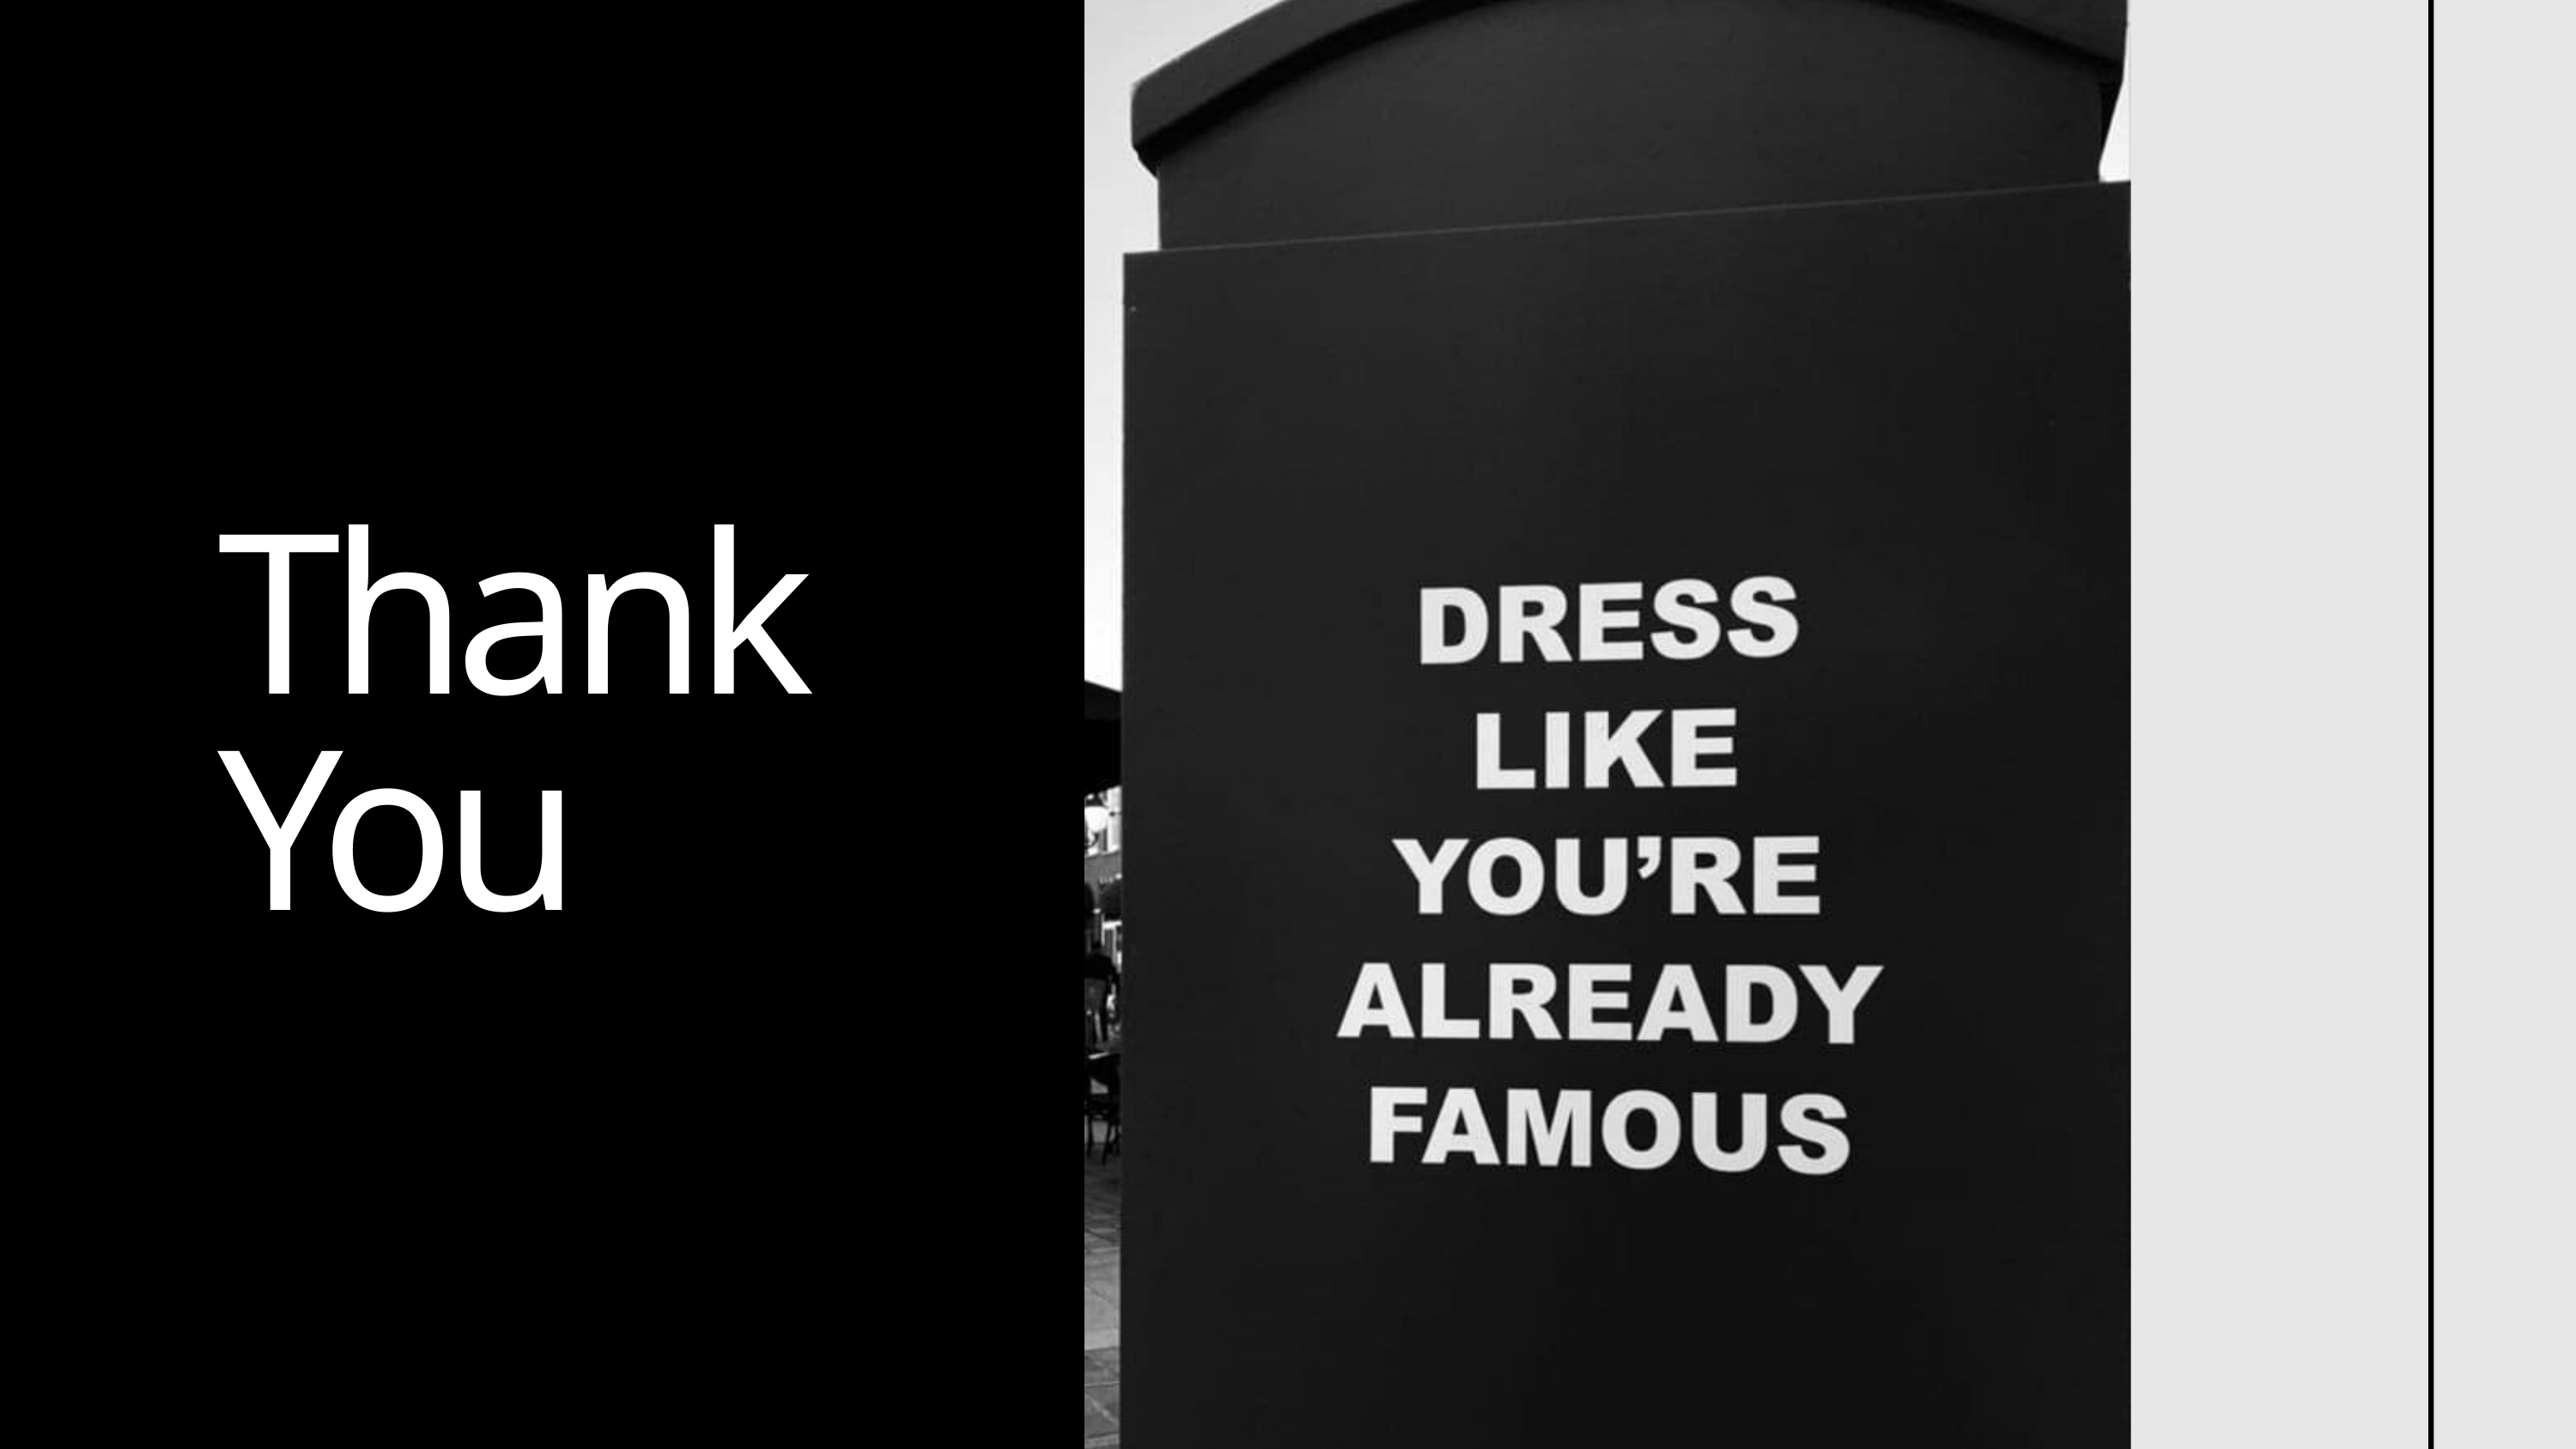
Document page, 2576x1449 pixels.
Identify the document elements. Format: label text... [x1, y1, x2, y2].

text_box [1109, 0, 2576, 1449]
text_box [1084, 0, 1104, 1449]
text_box Thank You [217, 523, 879, 955]
